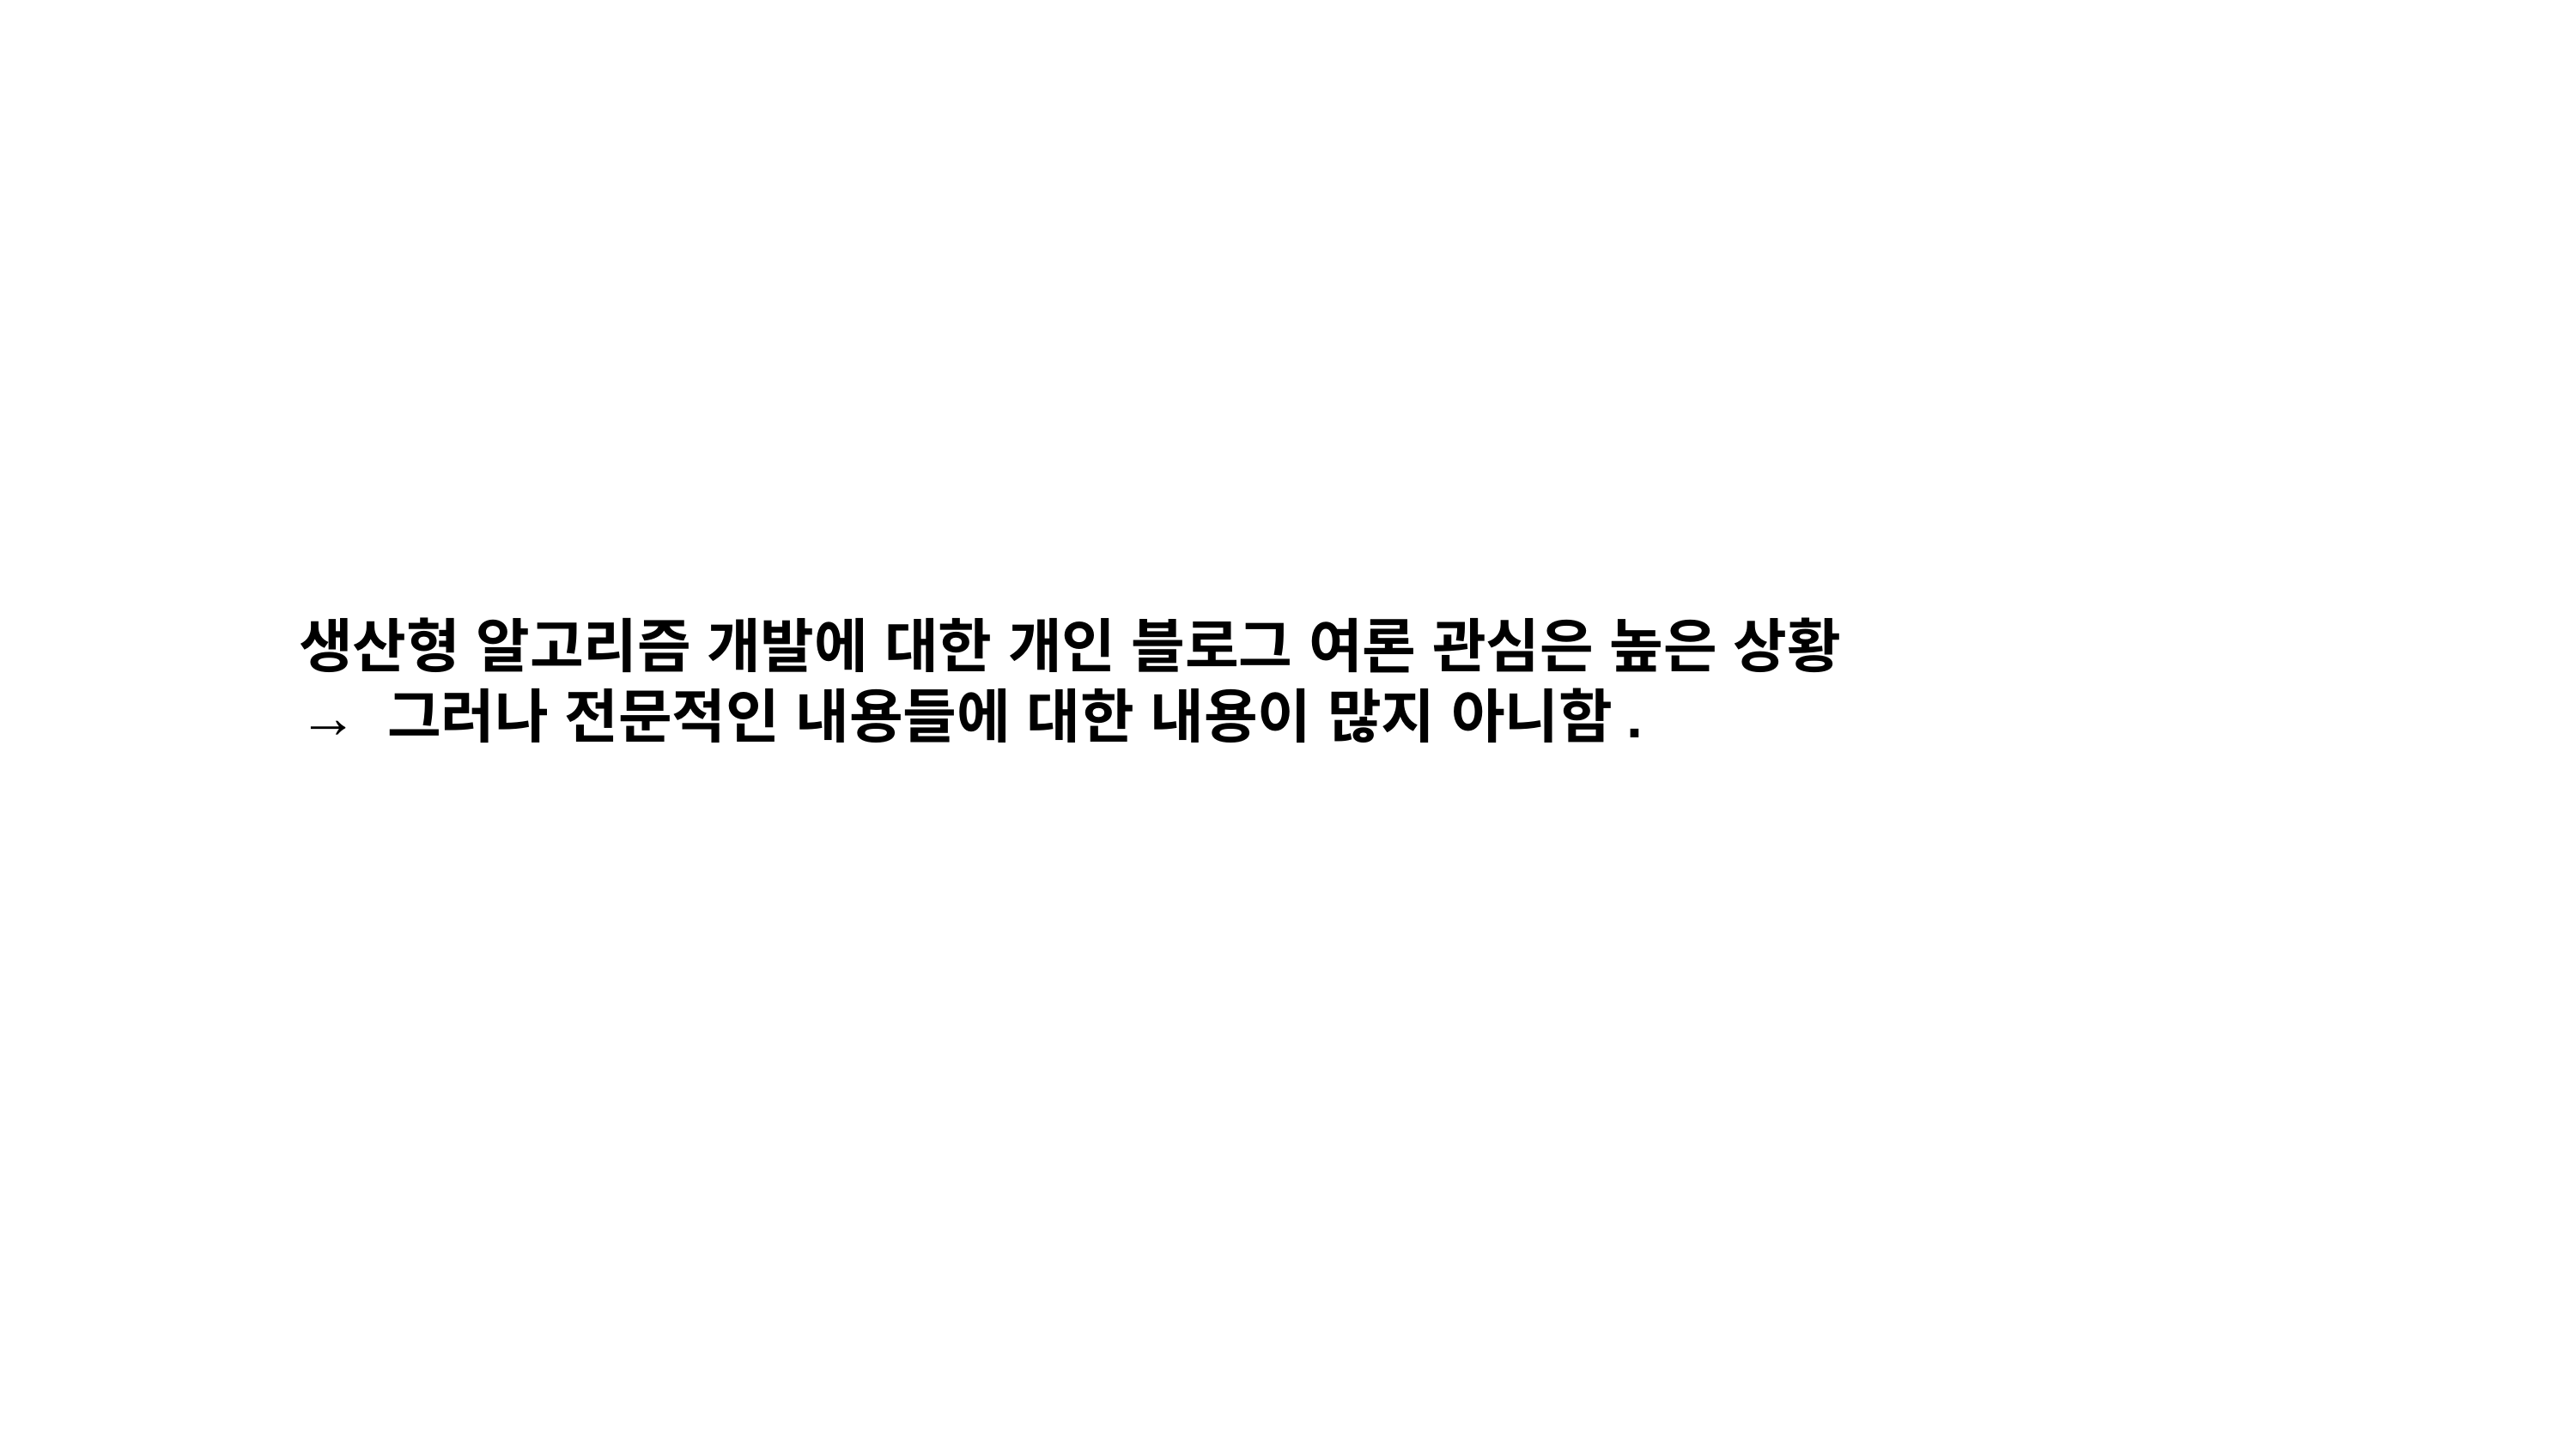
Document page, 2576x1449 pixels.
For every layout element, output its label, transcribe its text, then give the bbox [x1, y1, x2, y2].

text_box 생산형 알고리즘 개발에 대한 개인 블로그 여론 관심은 높은 상황 → 그러나 전문적인 내용들에 대한 내용이 많지 아니함. [276, 597, 2300, 761]
